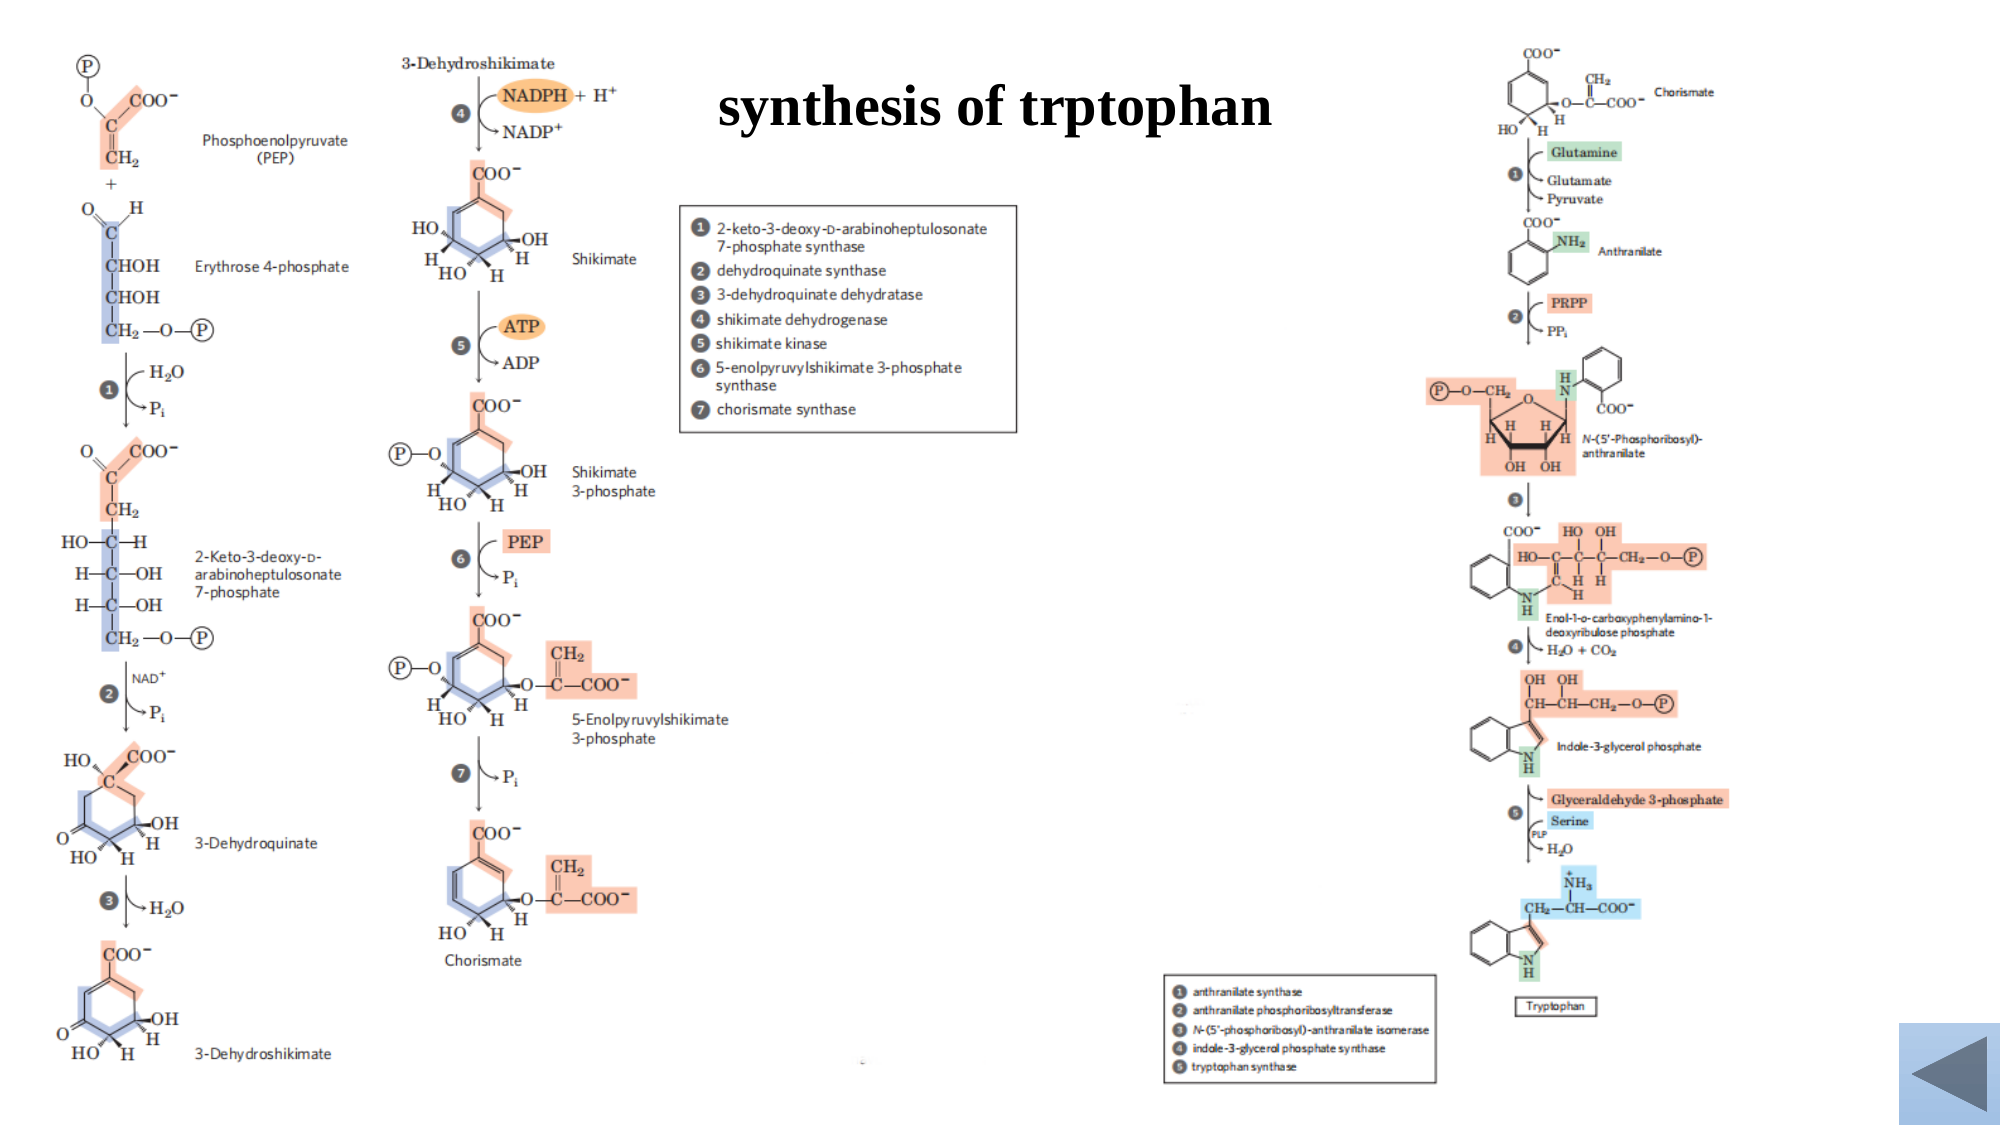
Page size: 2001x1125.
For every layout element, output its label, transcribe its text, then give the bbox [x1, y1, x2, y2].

text_box [1899, 1023, 2000, 1125]
picture [1151, 26, 1742, 1092]
text_box synthesis of trptophan [1032, 59, 1151, 145]
picture [31, 26, 1032, 1092]
